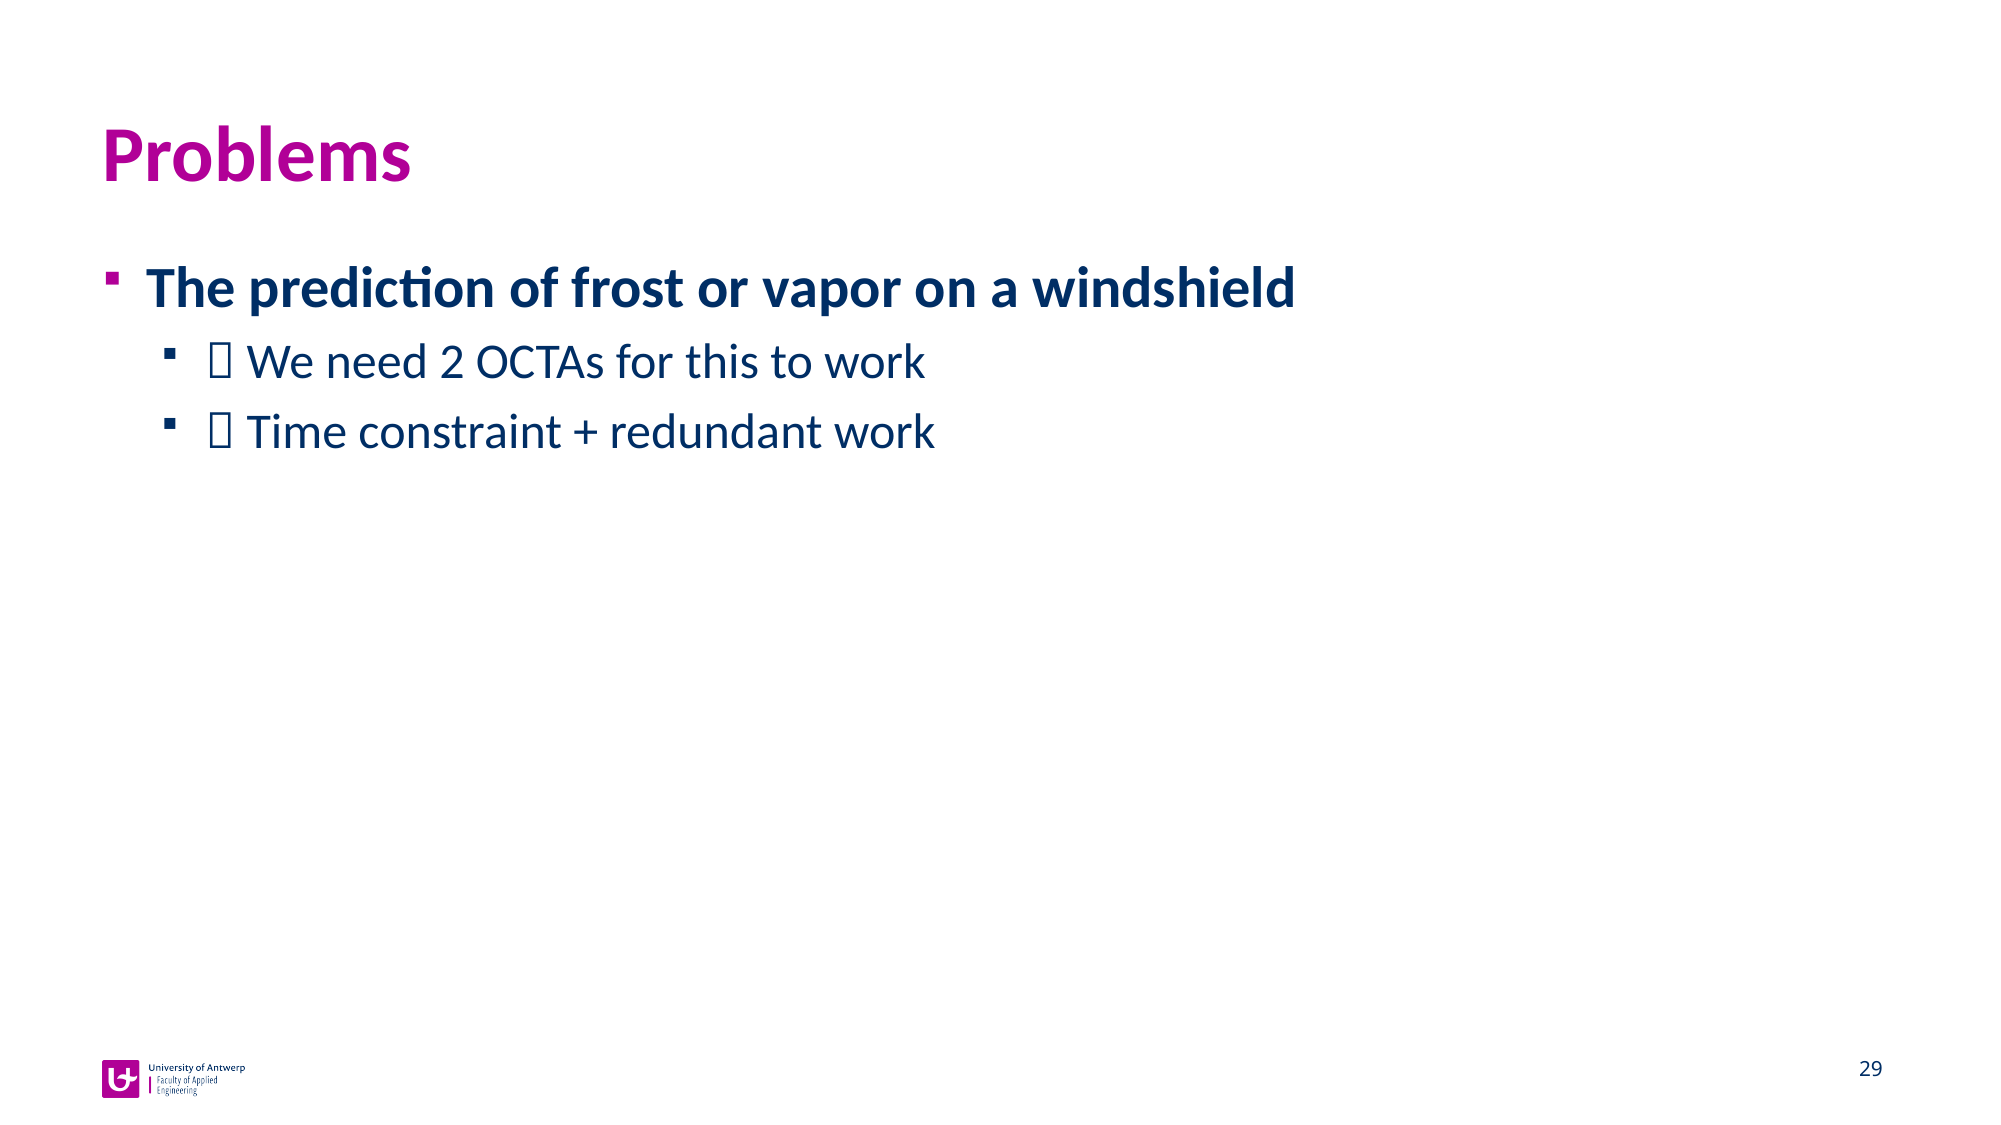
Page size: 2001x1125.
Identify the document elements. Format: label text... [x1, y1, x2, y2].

slide_number 29 [1463, 1039, 1898, 1100]
list The prediction of frost or vapor on a windshield  We need 2 OCTAs for this to work  Time constraint + redundant work [102, 248, 1898, 1024]
title Problems [102, 101, 1898, 232]
picture [102, 1060, 245, 1098]
